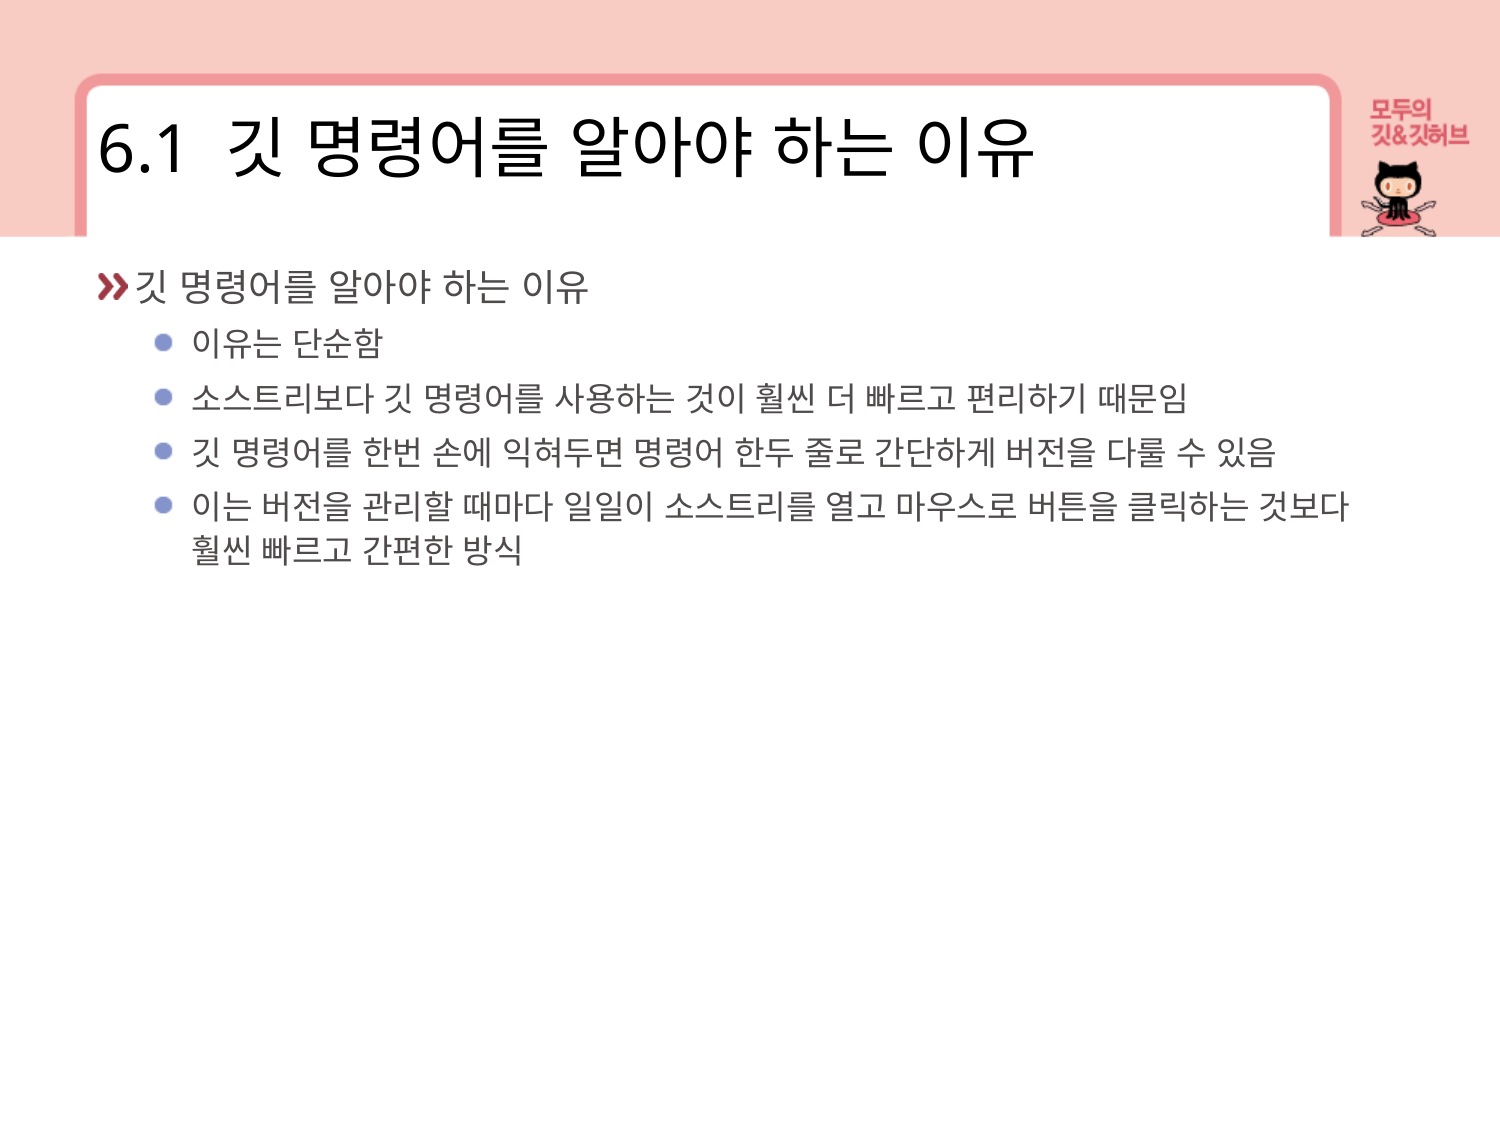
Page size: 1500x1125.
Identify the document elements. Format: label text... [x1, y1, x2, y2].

text_box 깃 명령어를 알아야 하는 이유 이유는 단순함 소스트리보다 깃 명령어를 사용하는 것이 훨씬 더 빠르고 편리하기 때문임 깃 명령어를 한번 손에 익혀두면 명령어 한두 줄로 간단하게 버전을 다룰 수 있음 이는 버전을 관리할 때마다 일일이 소스트리를 열고 마우스로 버튼을 클릭하는 것보다 훨씬 빠르고 간편한 방식 [82, 252, 1413, 1067]
picture [0, 0, 1500, 1125]
text_box 6.1 깃 명령어를 알아야 하는 이유 [82, 61, 1413, 193]
